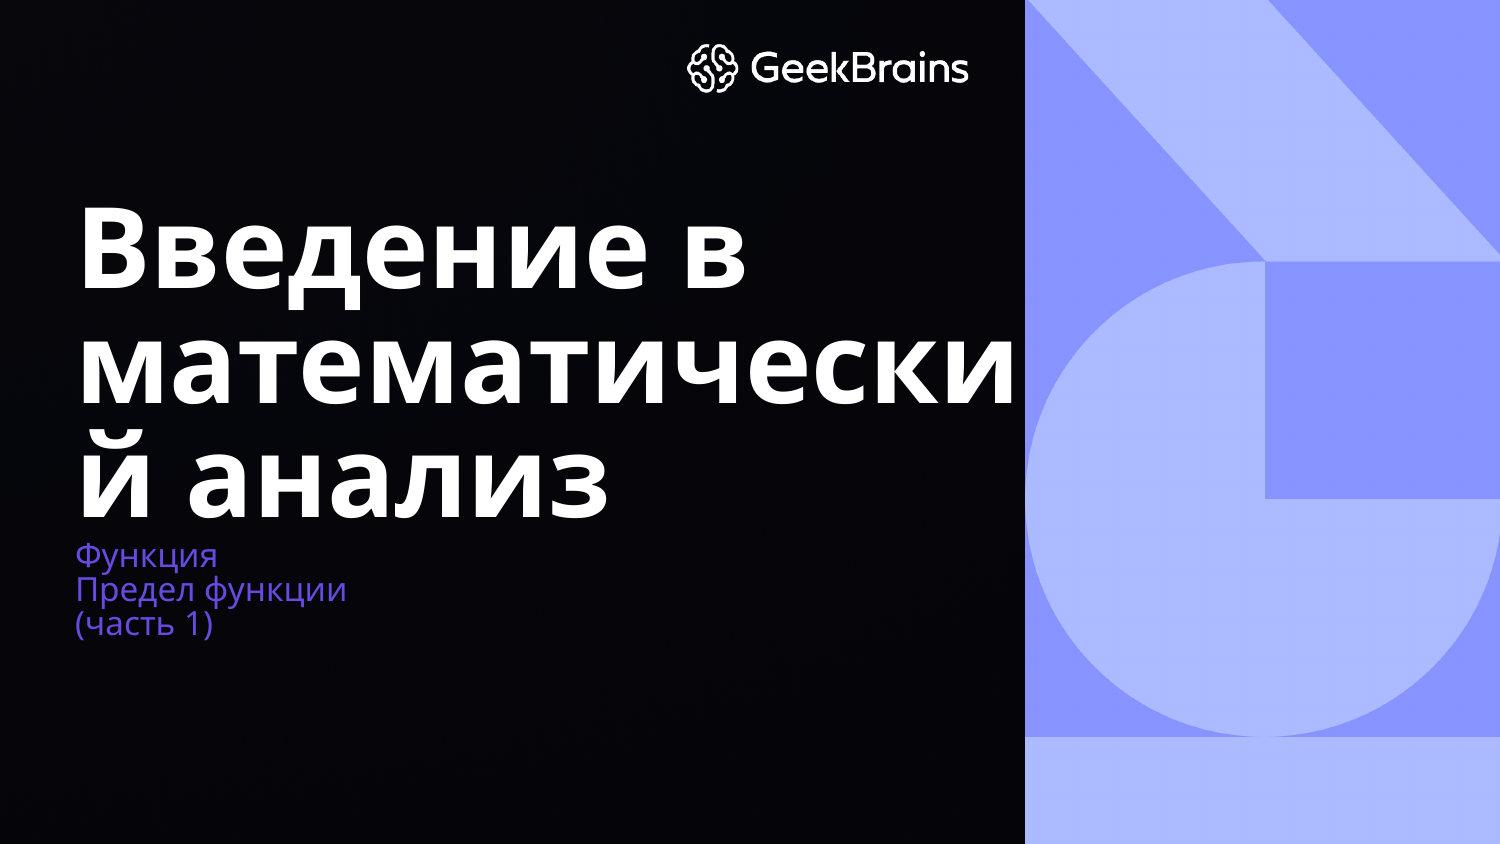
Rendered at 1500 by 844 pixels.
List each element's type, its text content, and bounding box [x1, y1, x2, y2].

picture [0, 0, 1500, 844]
title Введение в математический анализ Функция Предел функции (часть 1) [72, 180, 1020, 664]
